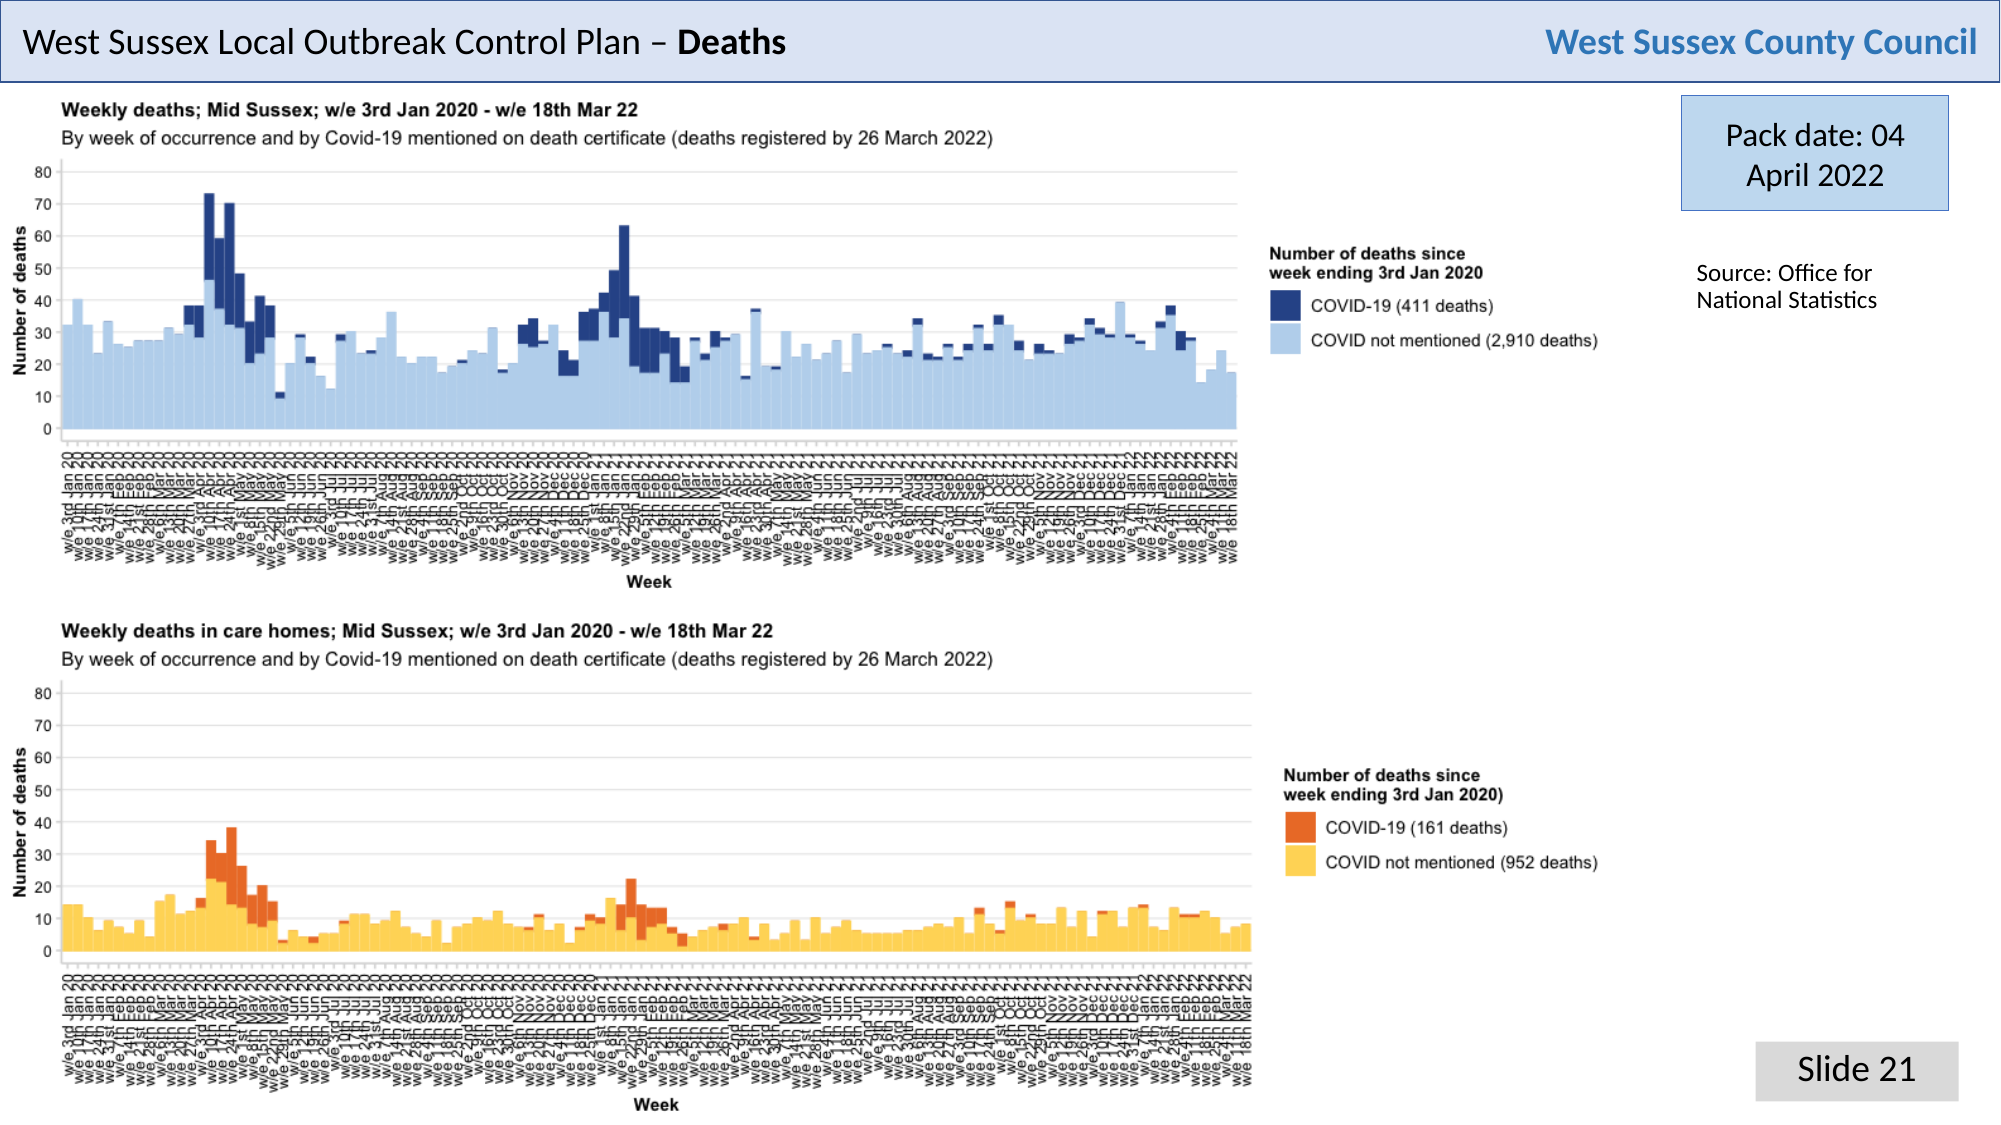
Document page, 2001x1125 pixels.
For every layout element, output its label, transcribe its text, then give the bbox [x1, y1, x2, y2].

list Slide 21 [1755, 1041, 1959, 1102]
list Source: Office for National Statistics [1681, 252, 1959, 289]
picture [3, 612, 1619, 1125]
picture [3, 91, 1619, 602]
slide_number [1681, 95, 1949, 211]
